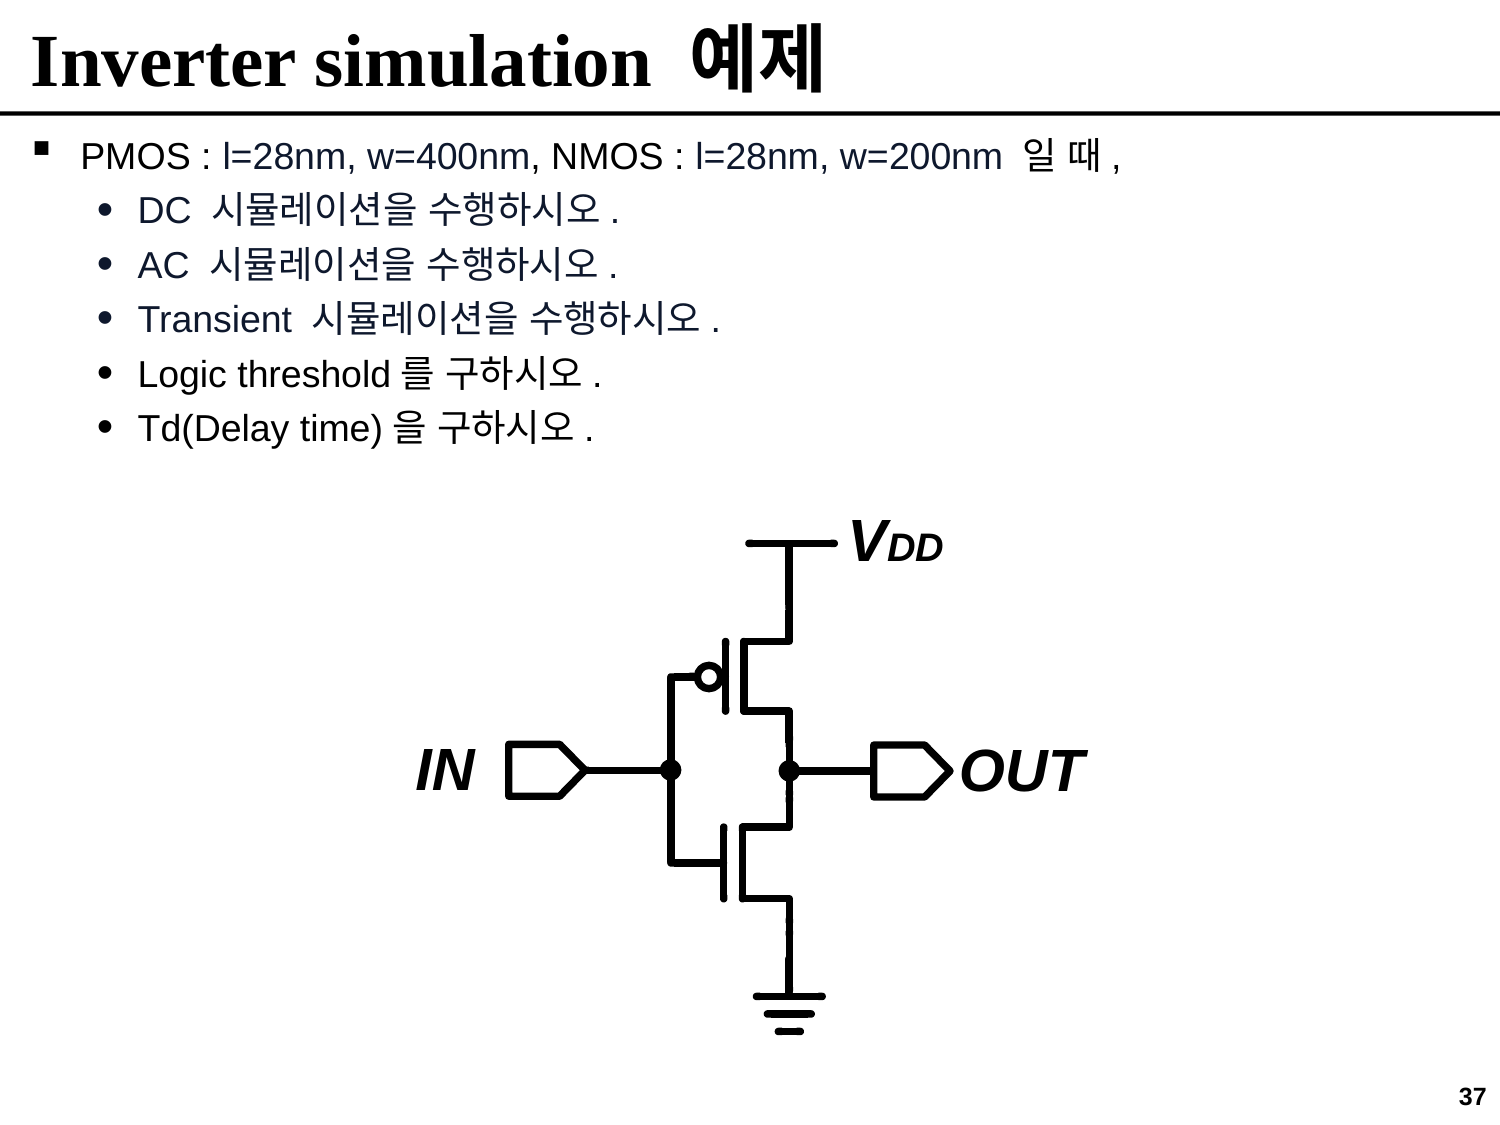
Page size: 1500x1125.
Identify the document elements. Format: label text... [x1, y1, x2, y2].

list PMOS : l=28nm, w=400nm, NMOS : l=28nm, w=200nm 일 때, DC 시뮬레이션을 수행하시오. AC 시뮬레이션을 수행하시오. Transient 시뮬레이션을 수행하시오. Logic threshold를 구하시오. Td(Delay time)을 구하시오. [17, 125, 1480, 1076]
title Inverter simulation 예제 [17, 0, 1480, 113]
picture [380, 487, 1117, 1038]
